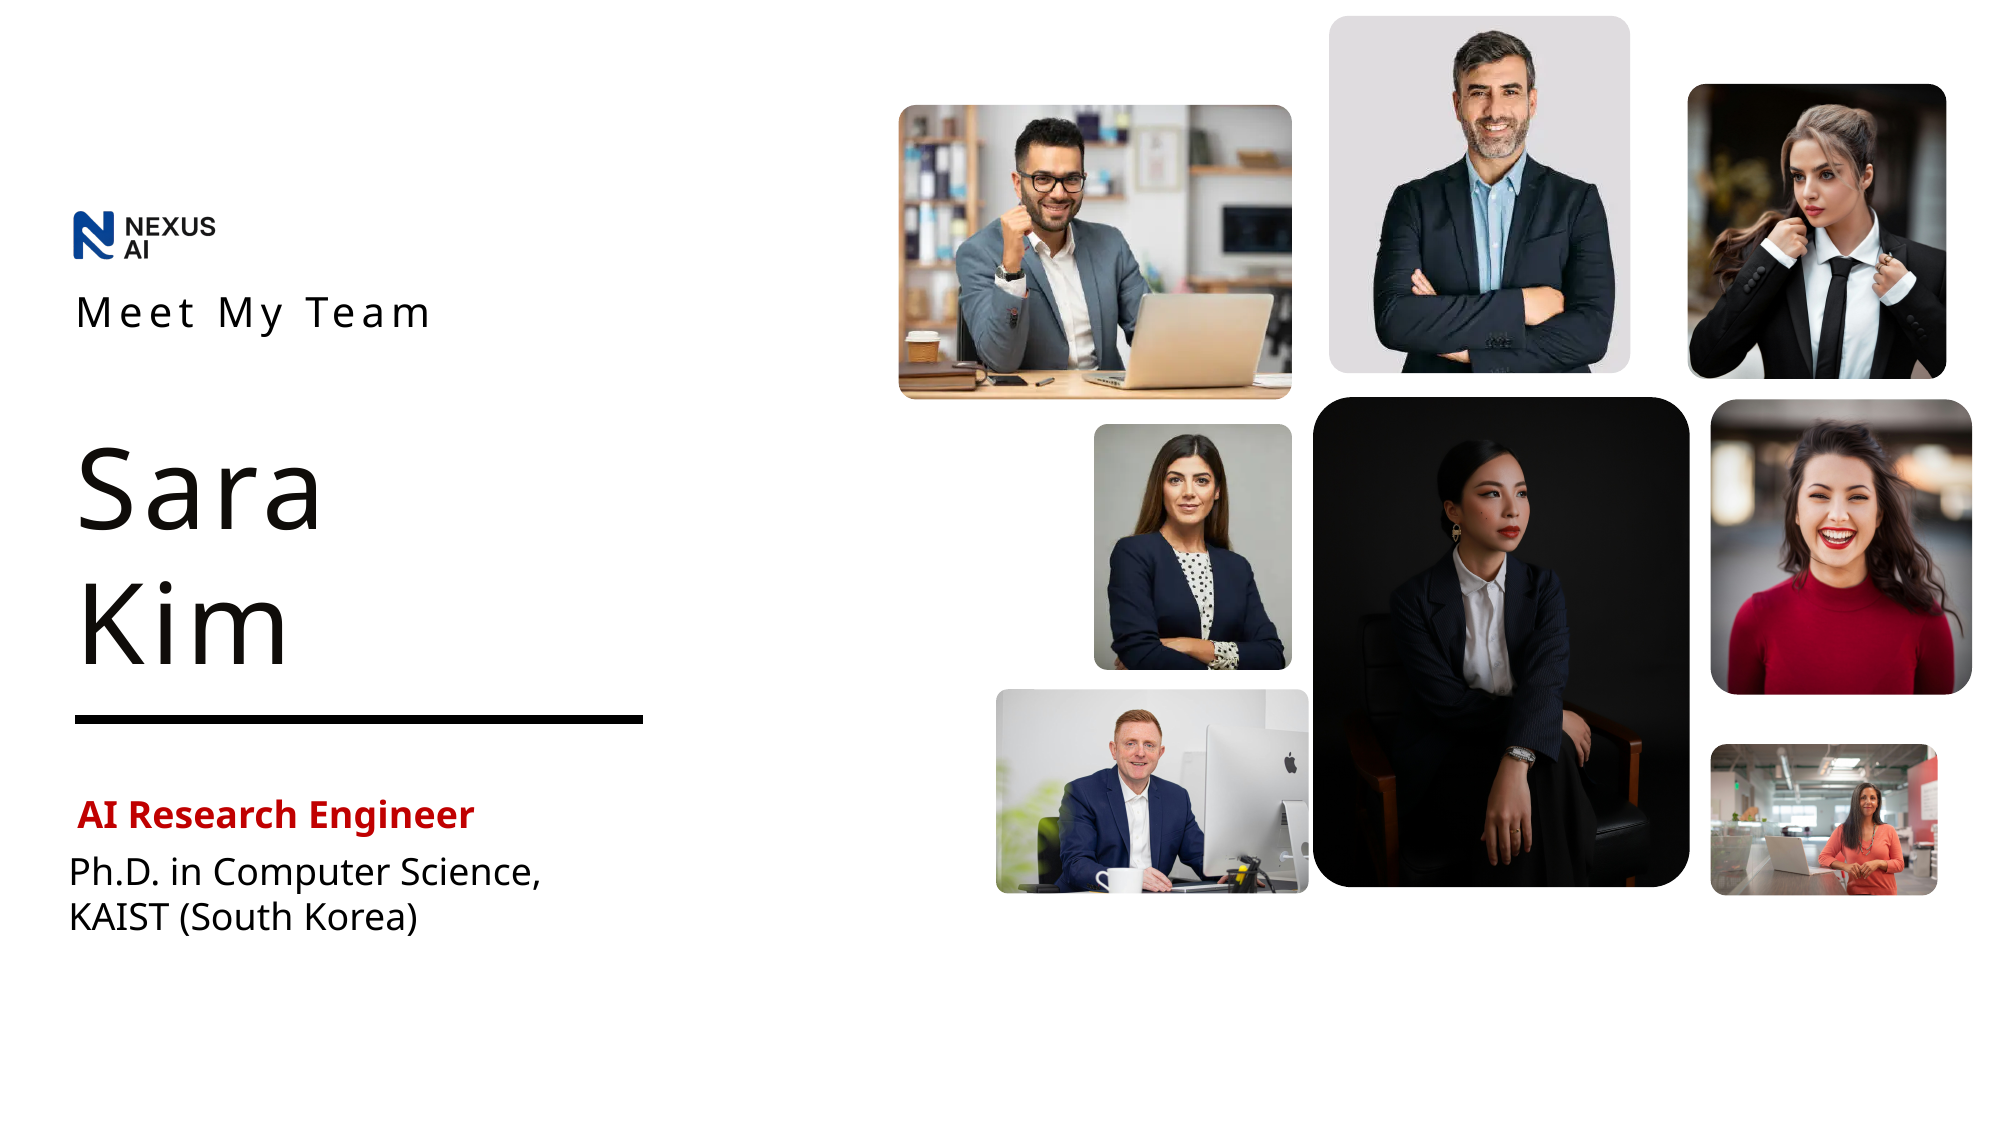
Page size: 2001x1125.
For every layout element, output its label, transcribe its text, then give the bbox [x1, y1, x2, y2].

text_box Meet My Team [75, 286, 547, 337]
picture [996, 689, 1309, 894]
picture [1094, 424, 1292, 670]
text_box Ph.D. in Computer Science, KAIST (South Korea) [53, 840, 621, 946]
picture [1312, 397, 1690, 888]
picture [1687, 83, 1947, 379]
picture [1710, 744, 1938, 896]
text_box Sara Kim [75, 416, 547, 687]
picture [53, 194, 230, 269]
picture [1710, 399, 1973, 695]
picture [898, 104, 1292, 400]
picture [1329, 15, 1631, 374]
table_header AI Research Engineer [62, 781, 593, 840]
